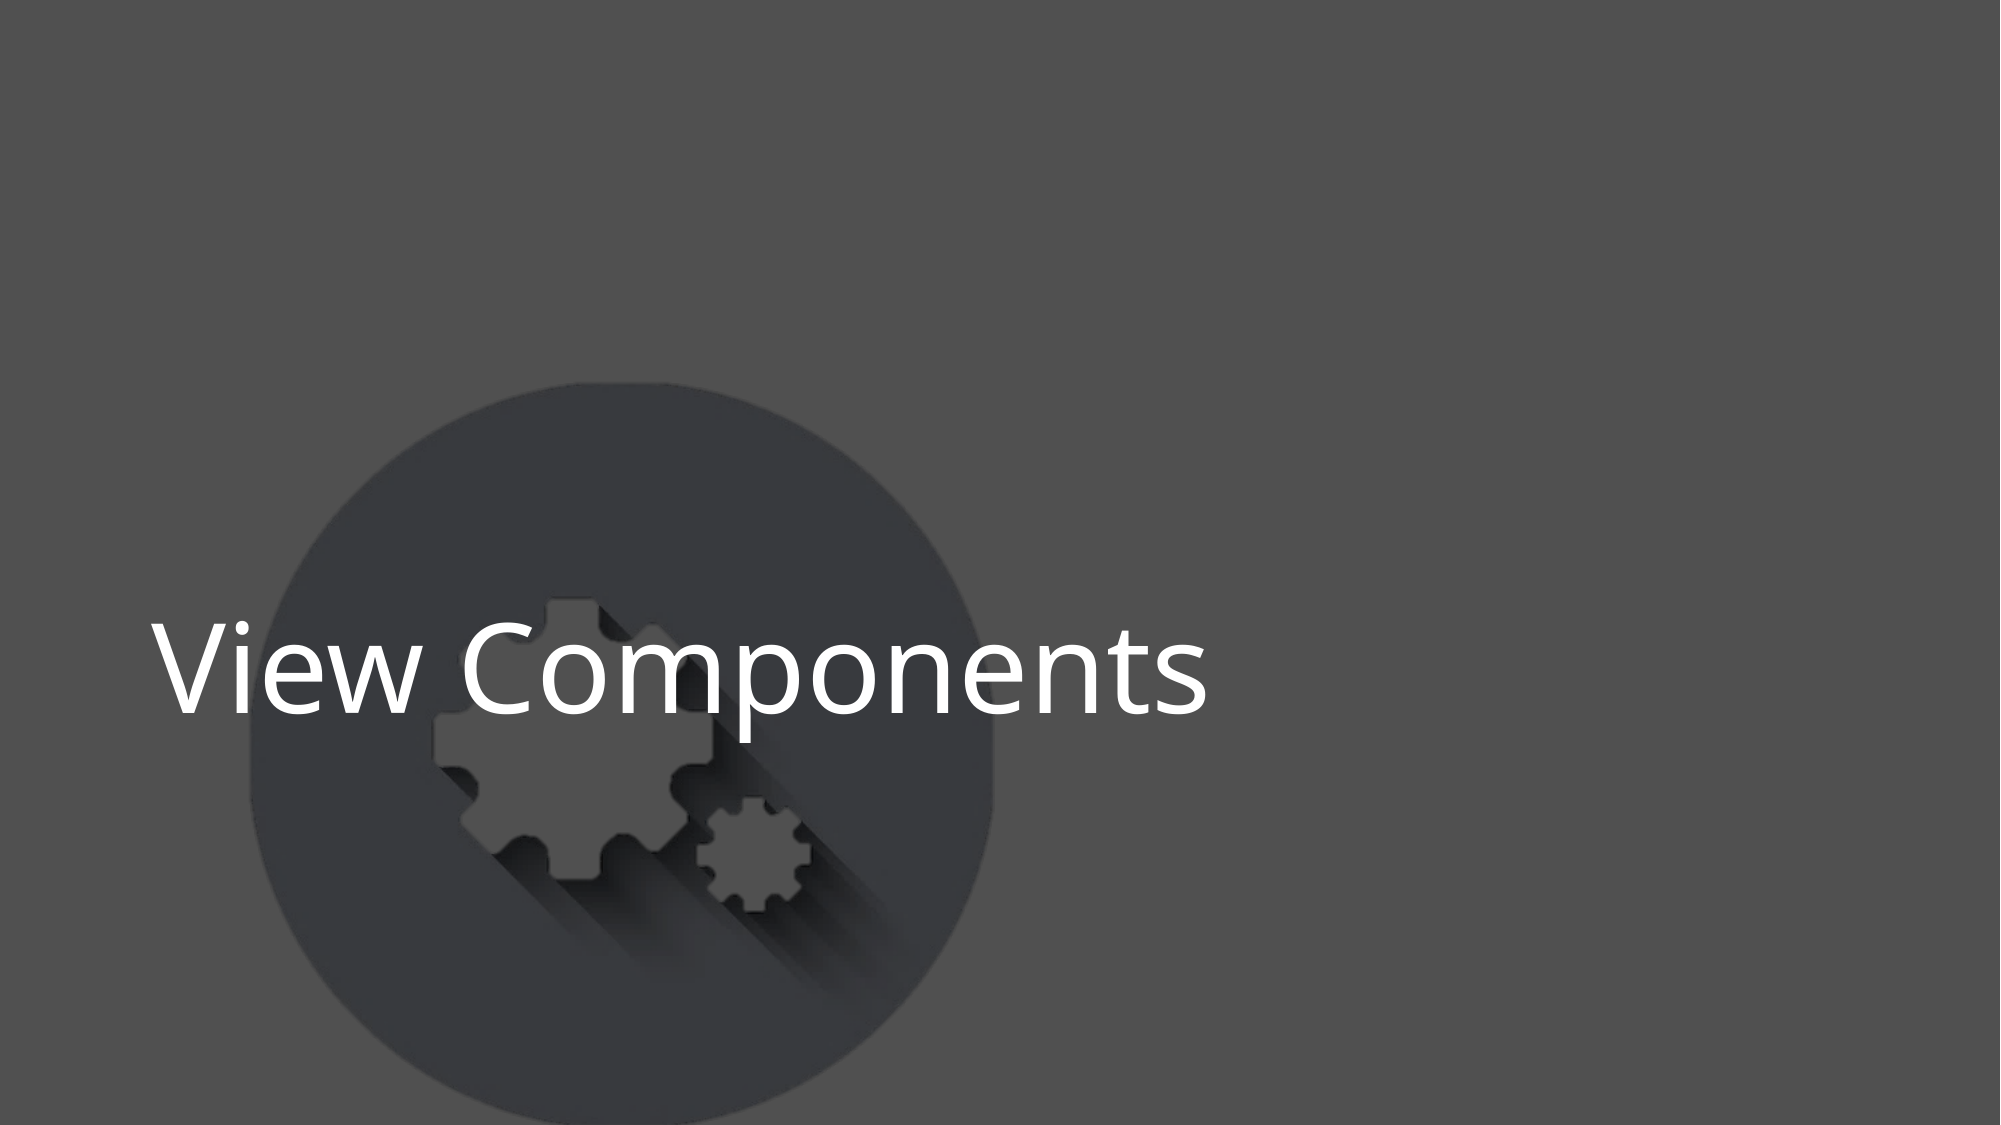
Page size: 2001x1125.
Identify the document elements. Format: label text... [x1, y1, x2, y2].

title View Components [136, 280, 1862, 749]
picture [158, 291, 1087, 1125]
